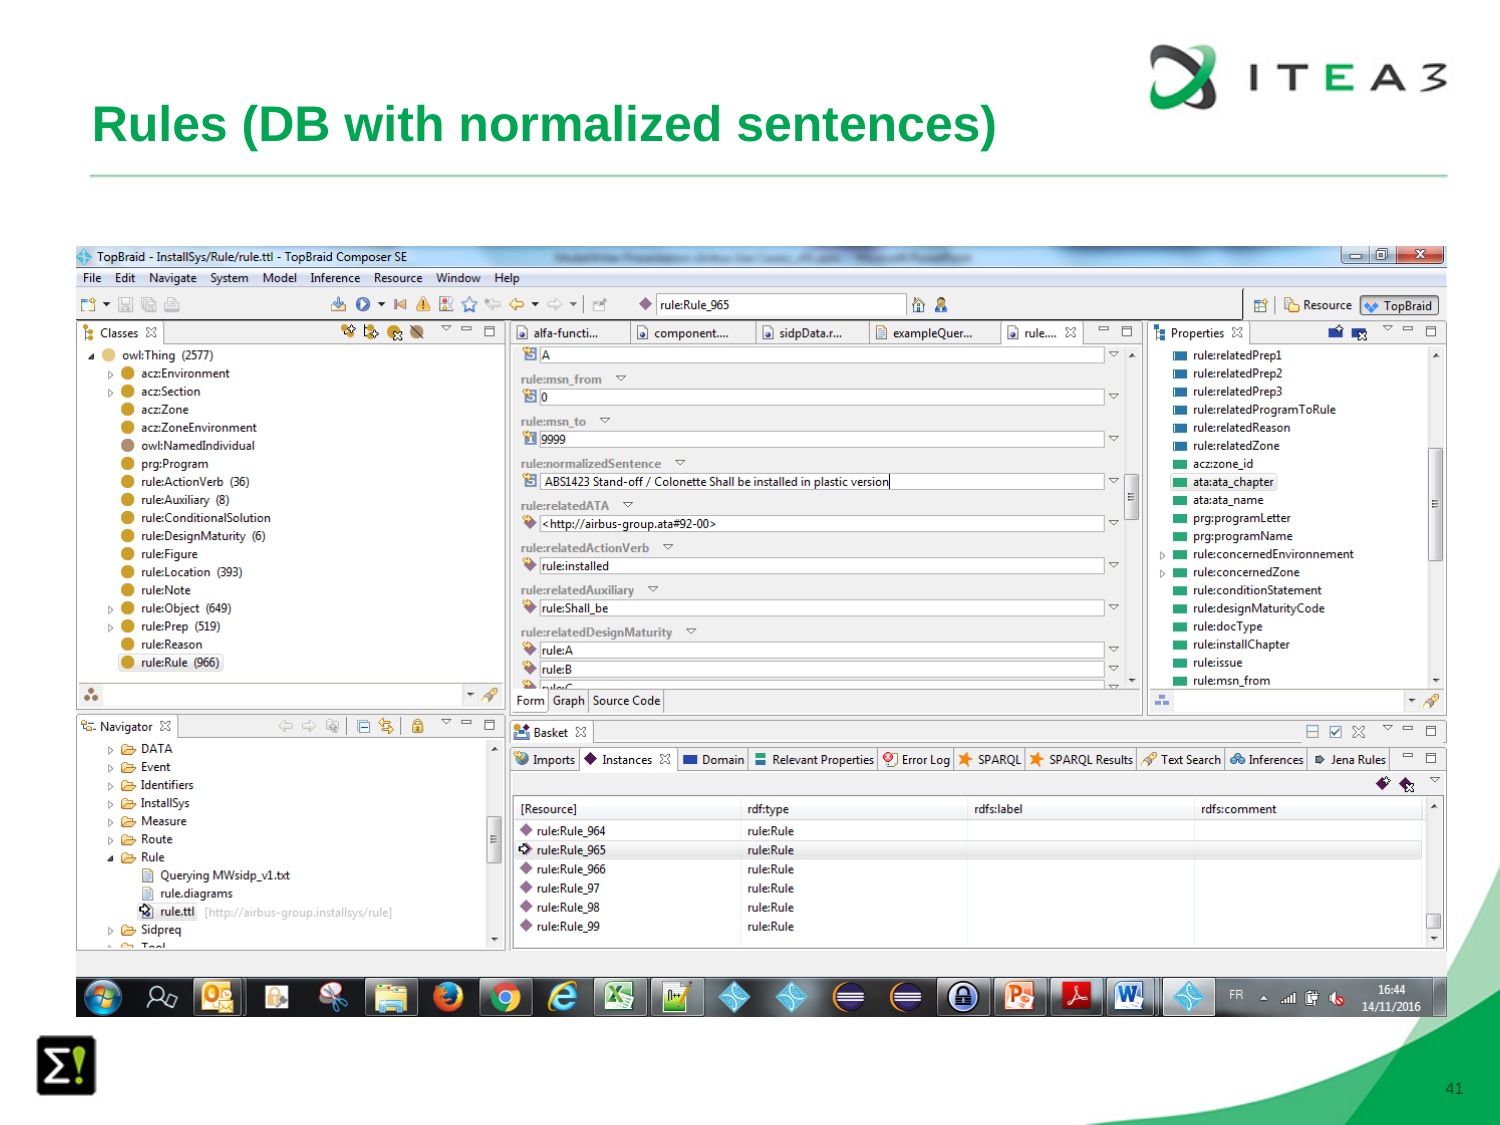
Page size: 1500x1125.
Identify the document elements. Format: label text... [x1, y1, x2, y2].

title Rules (DB with normalized sentences) [76, 23, 1099, 160]
picture [0, 0, 1500, 1125]
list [76, 246, 1448, 1018]
